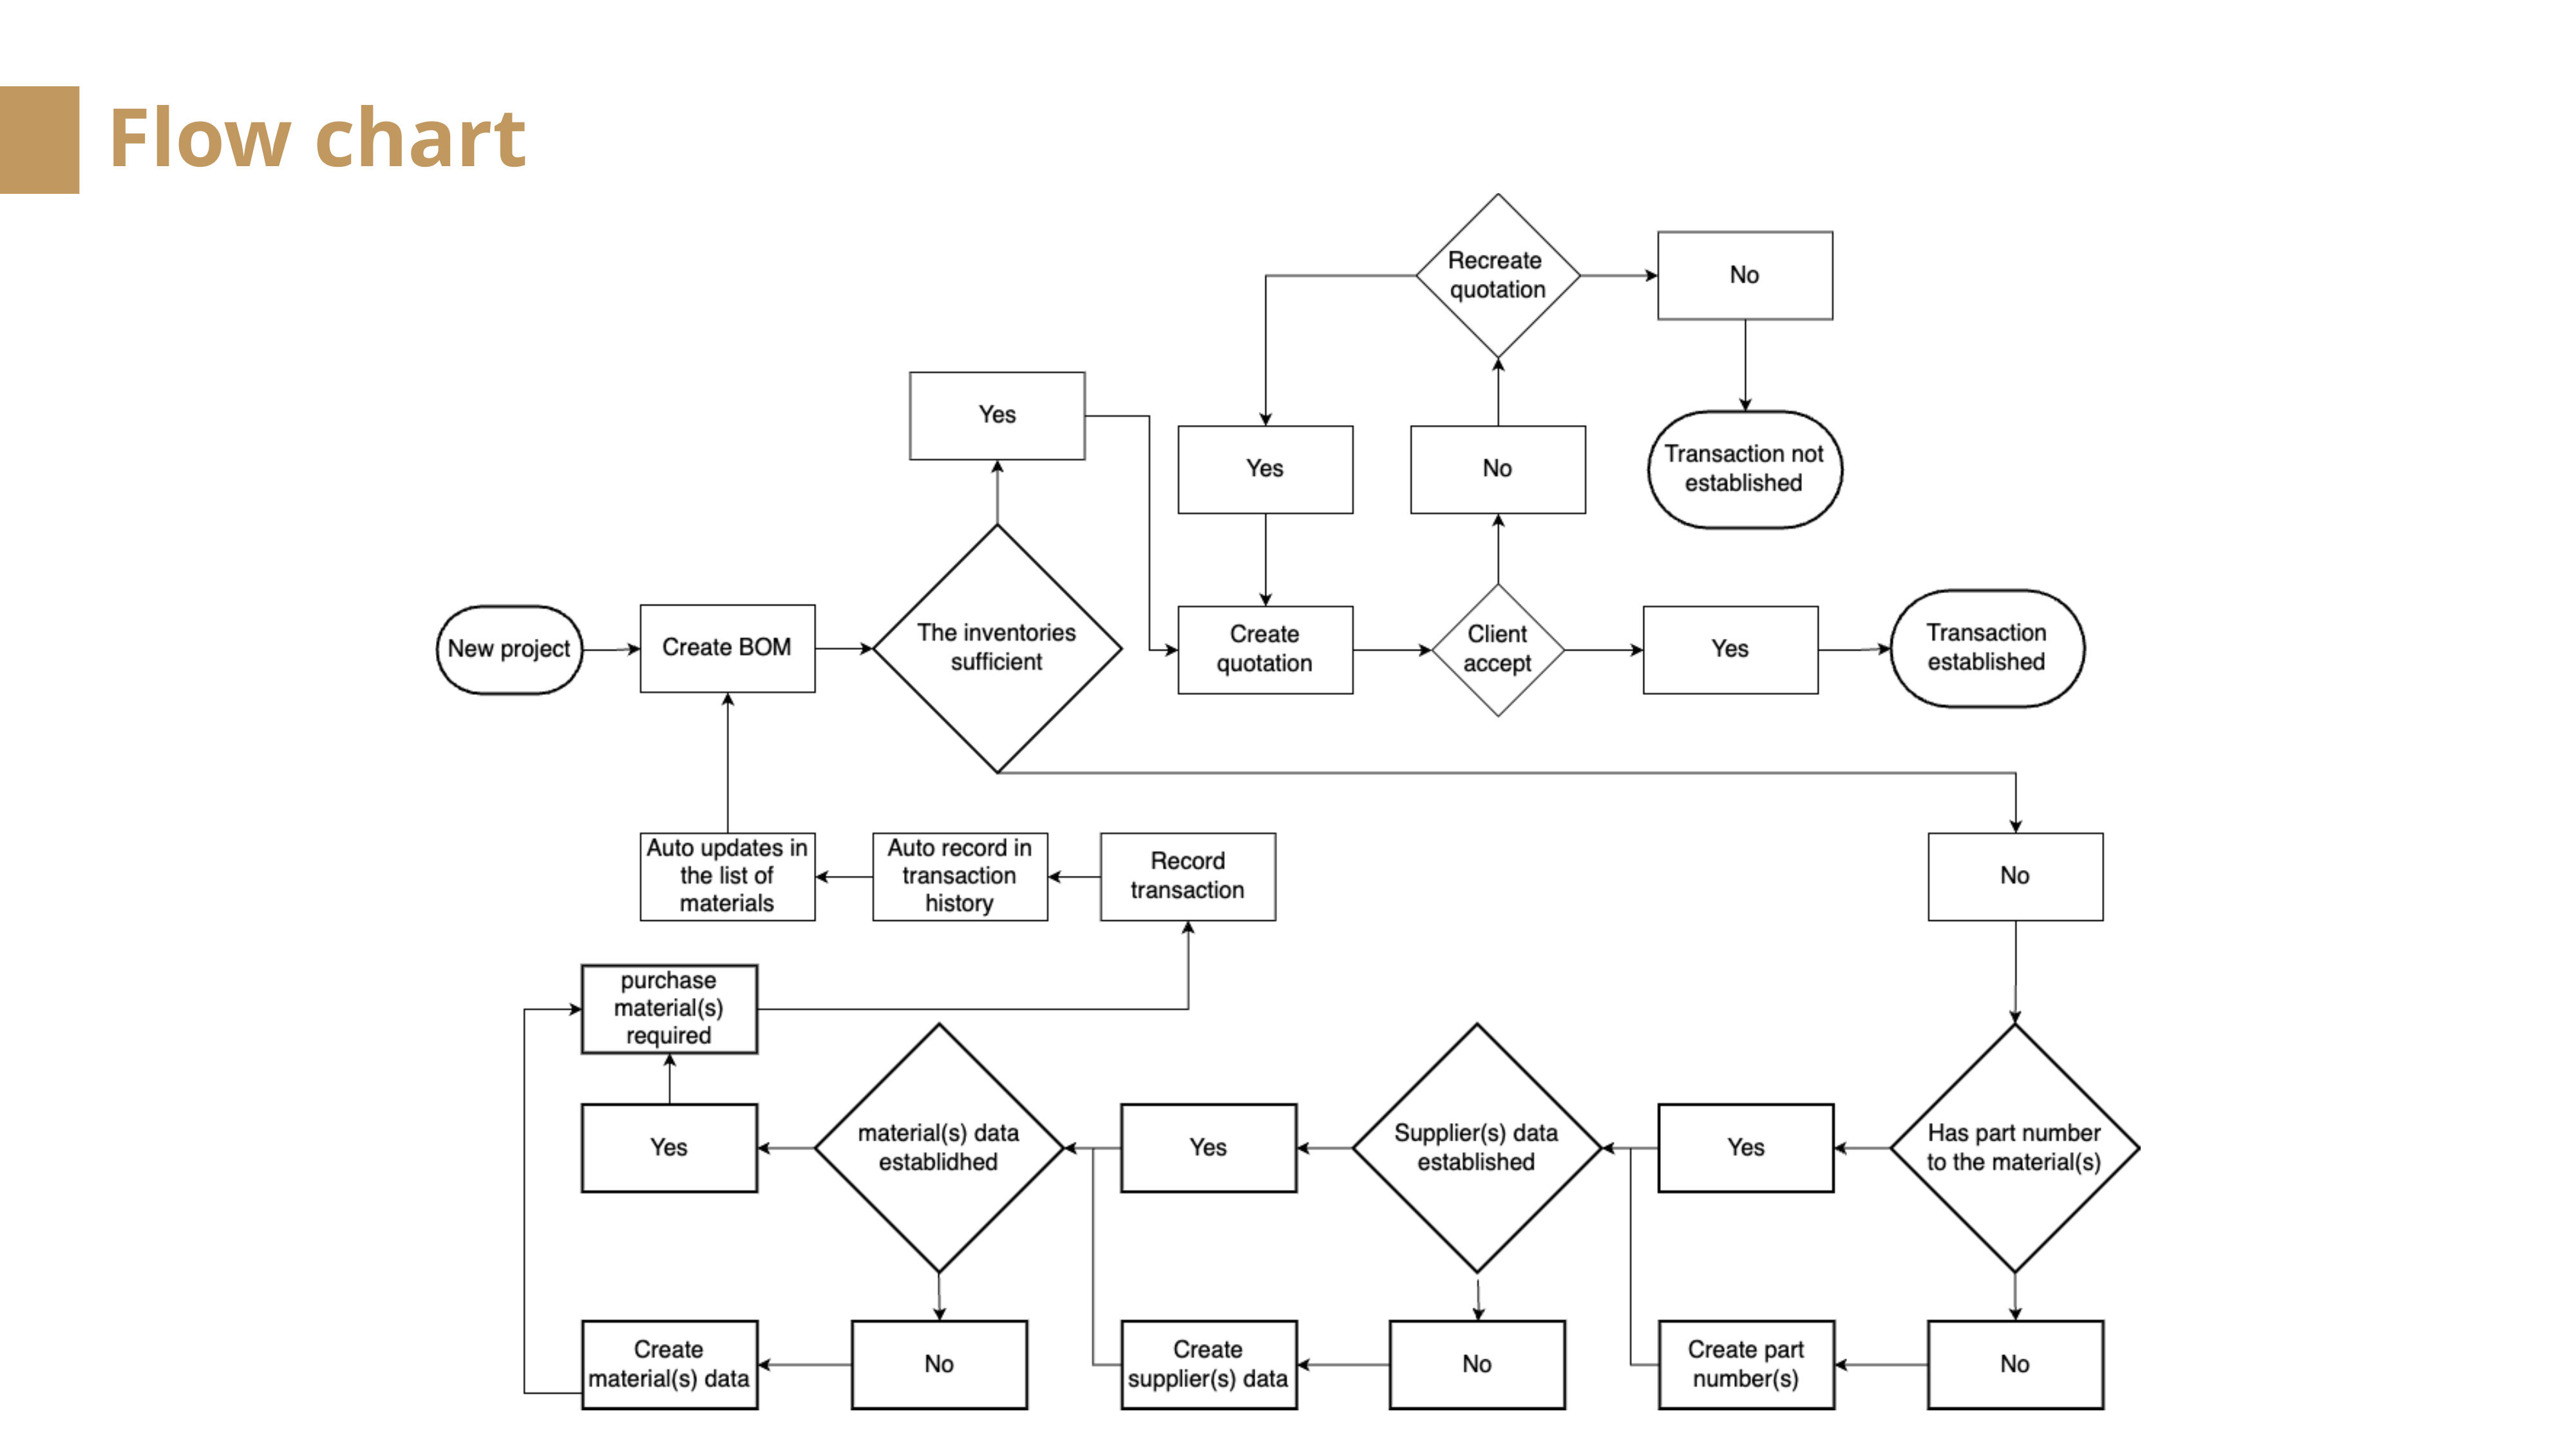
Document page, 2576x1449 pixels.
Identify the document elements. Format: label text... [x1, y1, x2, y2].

text_box [0, 86, 80, 194]
text_box Flow chart [101, 91, 534, 189]
picture [435, 193, 2141, 1410]
